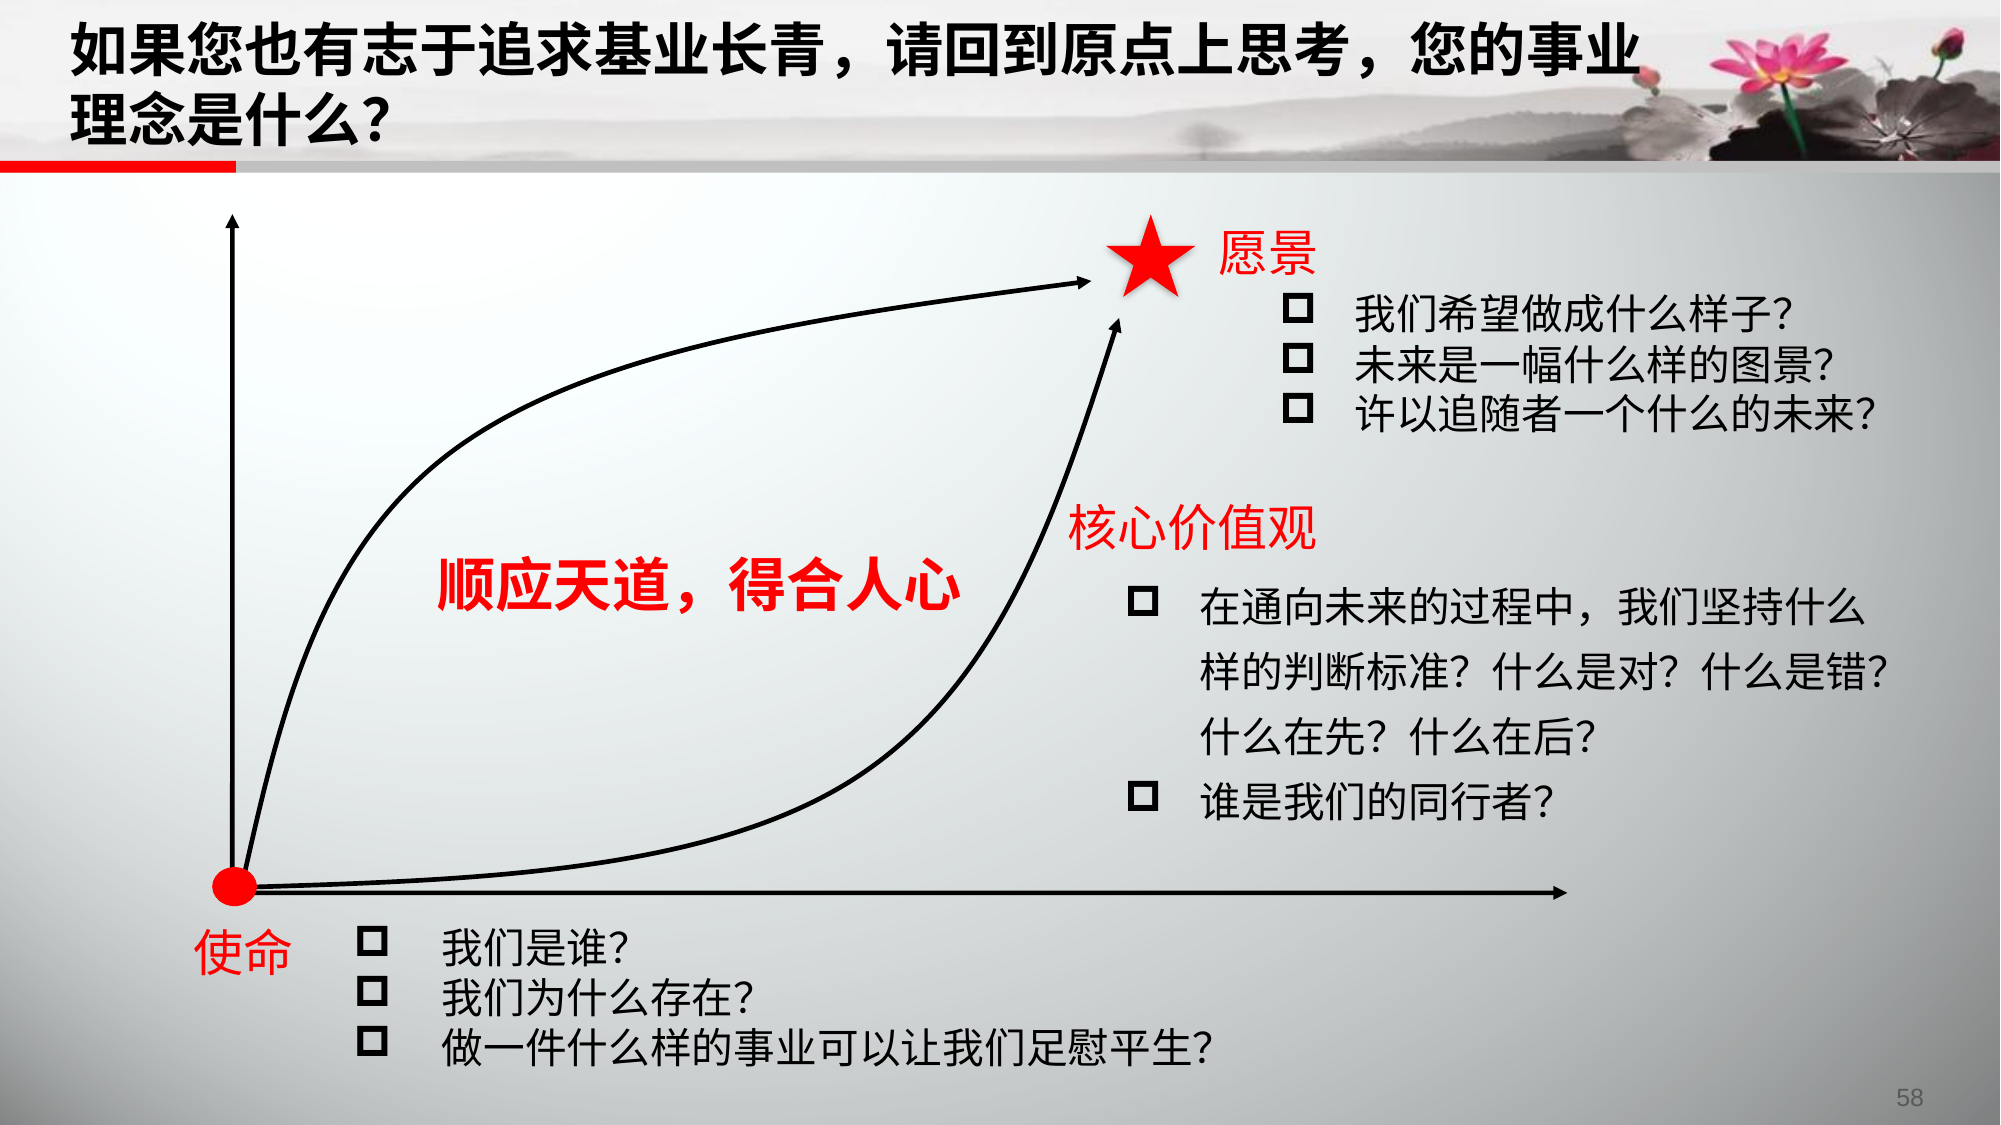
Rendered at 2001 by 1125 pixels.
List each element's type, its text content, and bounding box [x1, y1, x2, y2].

text_box 我们希望做成什么样子？ 未来是一幅什么样的图景？ 许以追随者一个什么的未来？ [1264, 280, 1913, 446]
text_box 愿景 [1203, 213, 1334, 289]
text_box [257, 886, 1568, 900]
text_box [245, 276, 1092, 876]
text_box 使命 [179, 913, 309, 989]
text_box [255, 317, 1122, 888]
picture [0, 173, 2000, 1125]
text_box [226, 214, 239, 867]
slide_number 58 [1818, 1073, 1940, 1117]
text_box 如果您也有志于追求基业长青，请回到原点上思考，您的事业理念是什么？ [54, 14, 1682, 152]
text_box [1105, 213, 1197, 298]
text_box 在通向未来的过程中，我们坚持什么样的判断标准？什么是对？什么是错？什么在先？什么在后？ 谁是我们的同行者？ [1109, 558, 1903, 834]
text_box 顺应天道，得合人心 [422, 540, 977, 626]
picture [0, 0, 2000, 160]
text_box 核心价值观 [1052, 489, 1333, 564]
text_box 我们是谁？ 我们为什么存在？ 做一件什么样的事业可以让我们足慰平生？ [339, 914, 1250, 1080]
text_box [212, 867, 257, 907]
